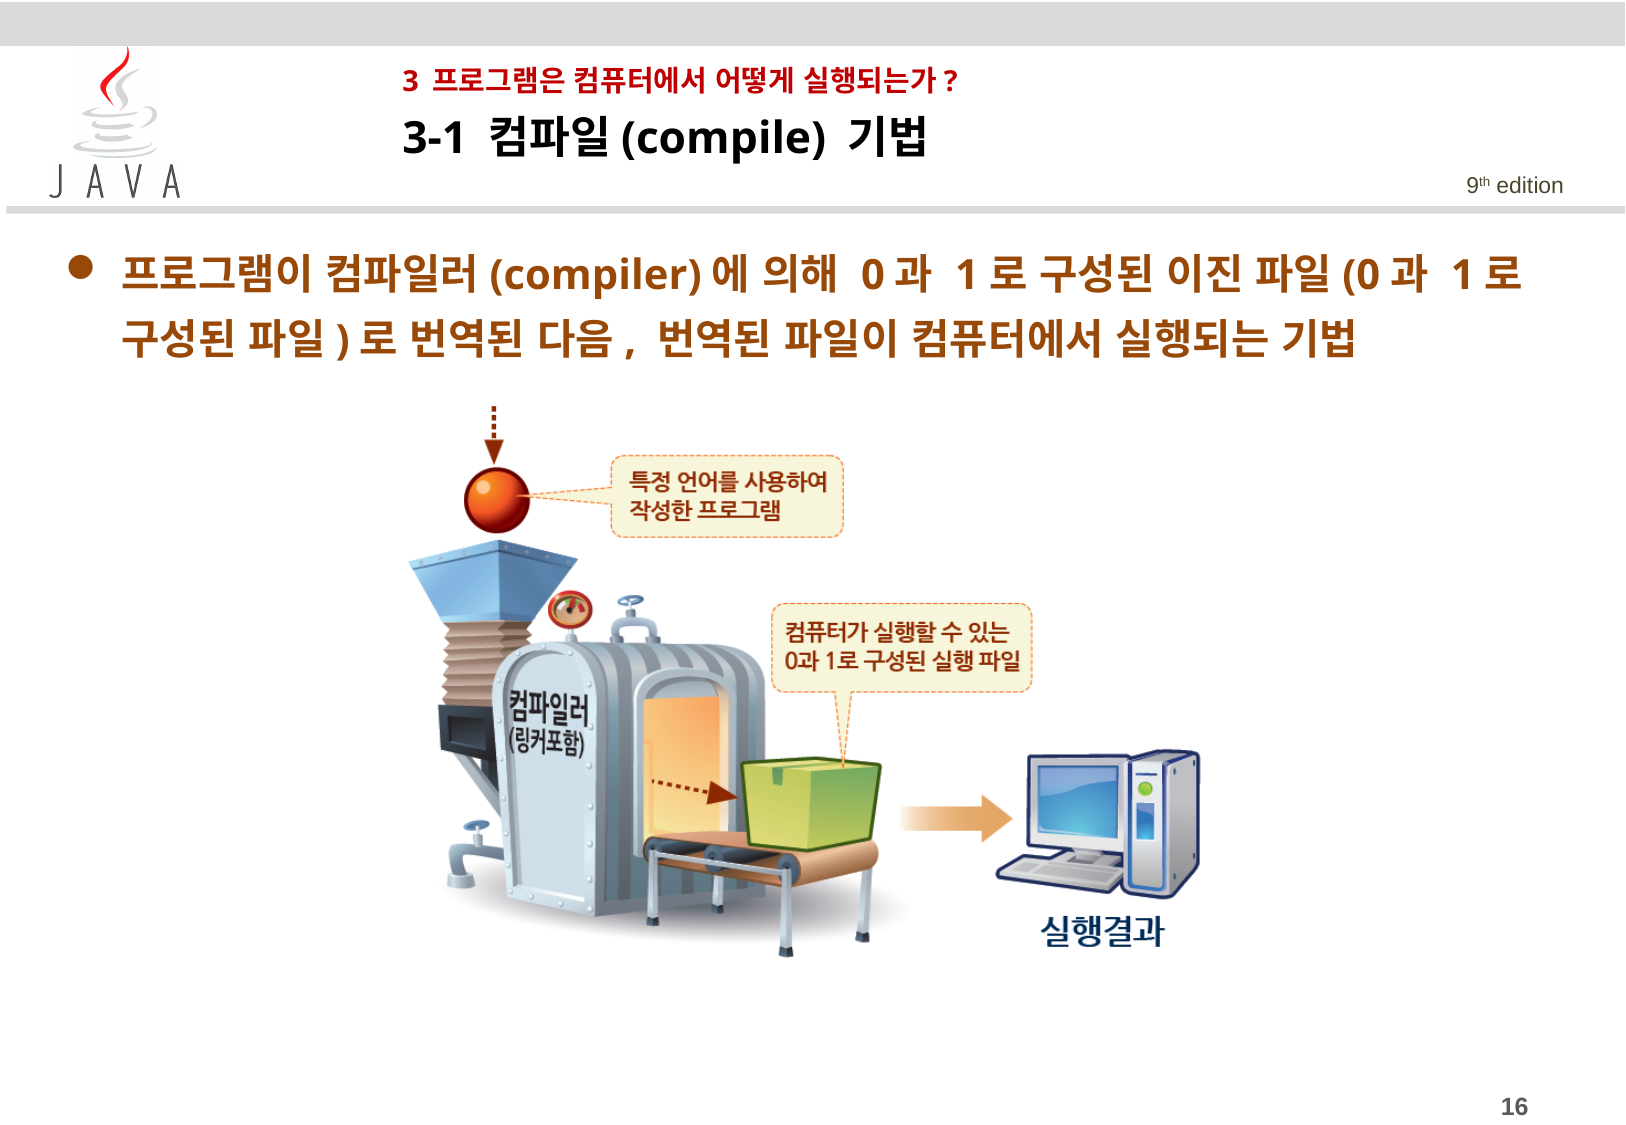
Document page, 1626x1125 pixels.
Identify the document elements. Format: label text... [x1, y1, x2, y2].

list 3-1 컴파일(compile) 기법 [387, 101, 1545, 171]
slide_number 16 [1164, 1074, 1544, 1125]
picture [304, 373, 1236, 979]
picture [49, 164, 180, 198]
title 3 프로그램은 컴퓨터에서 어떻게 실행되는가? [387, 54, 1393, 105]
list 프로그램이 컴파일러(compiler)에 의해 0과 1로 구성된 이진 파일(0과 1로 구성된 파일)로 번역된 다음, 번역된 파일이 컴퓨터에서 실행되는 기법 [48, 223, 1564, 1064]
picture [73, 46, 157, 158]
